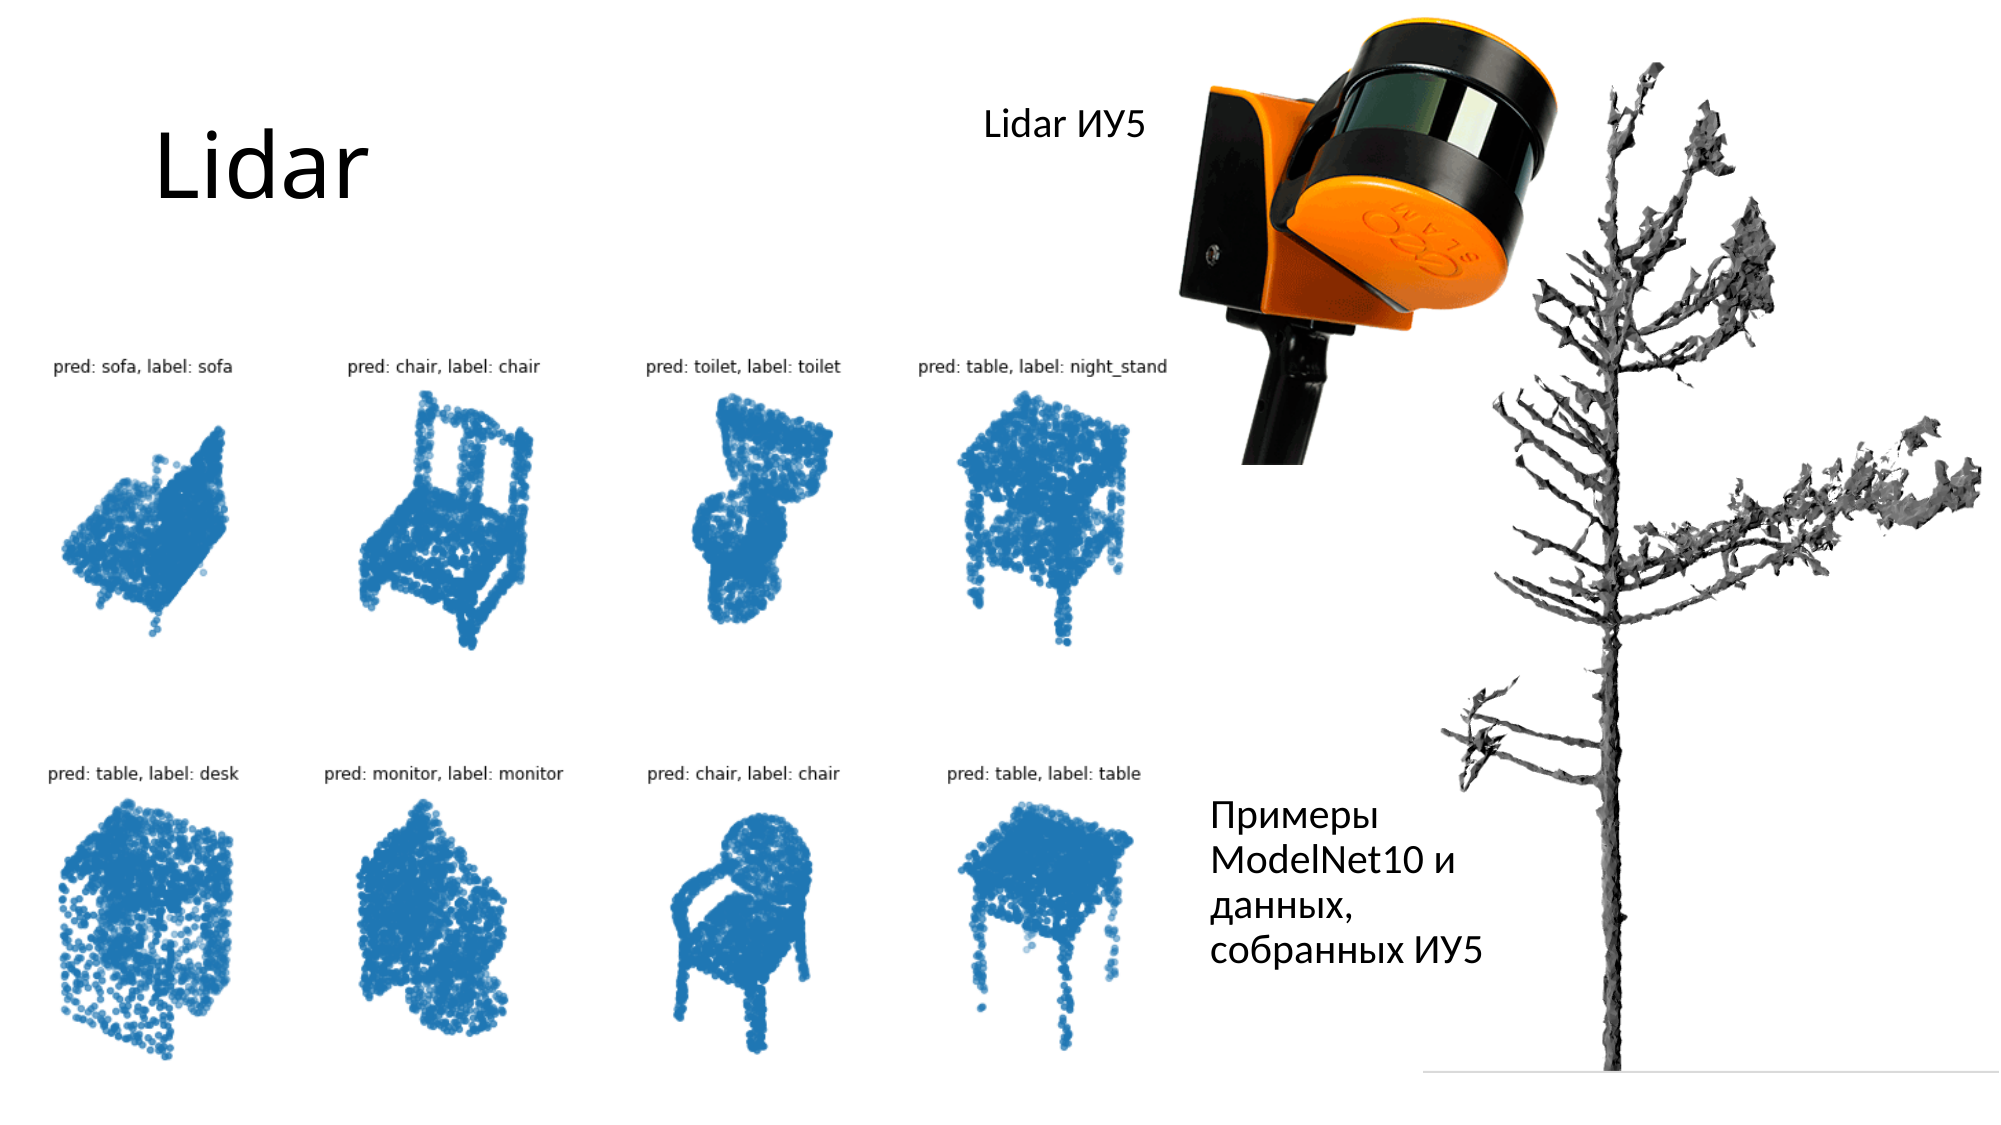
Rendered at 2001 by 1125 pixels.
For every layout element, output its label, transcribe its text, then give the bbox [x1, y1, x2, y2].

title Lidar [137, 59, 1116, 278]
text_box Примеры ModelNet10 и данных, собранных ИУ5 [1195, 785, 1423, 941]
list Lidar ИУ5 [968, 93, 1116, 212]
picture [8, 0, 1999, 1110]
